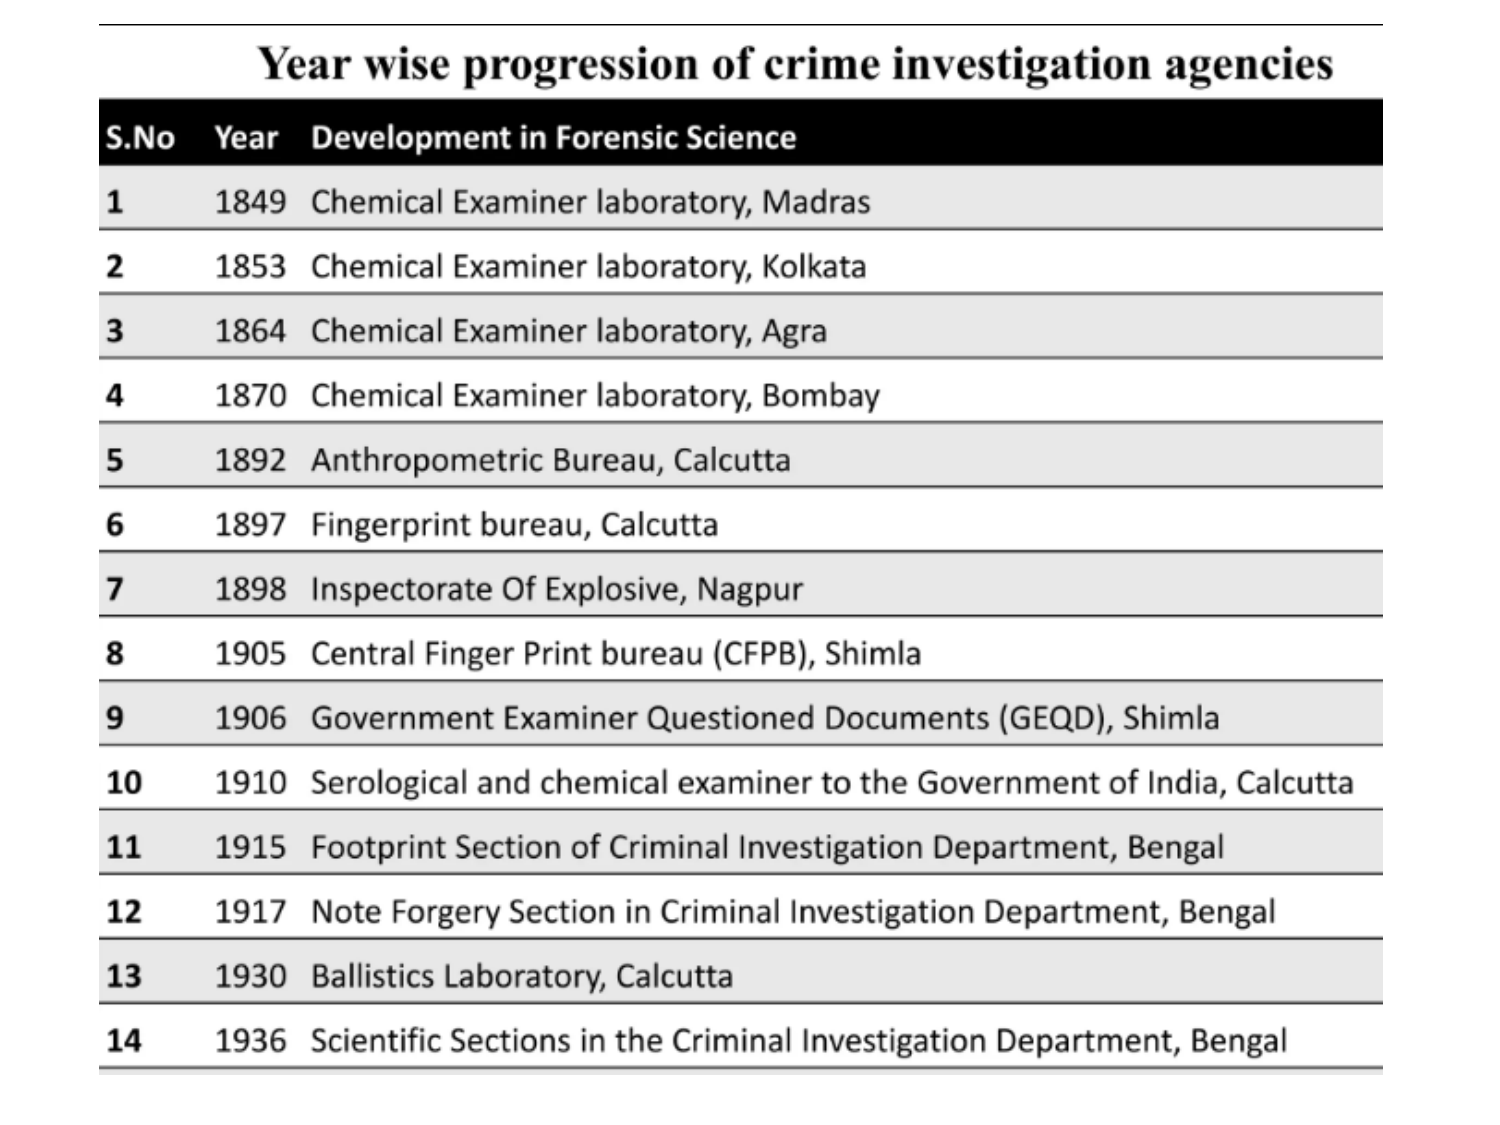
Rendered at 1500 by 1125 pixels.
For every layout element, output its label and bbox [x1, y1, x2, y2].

picture [99, 24, 1383, 1076]
